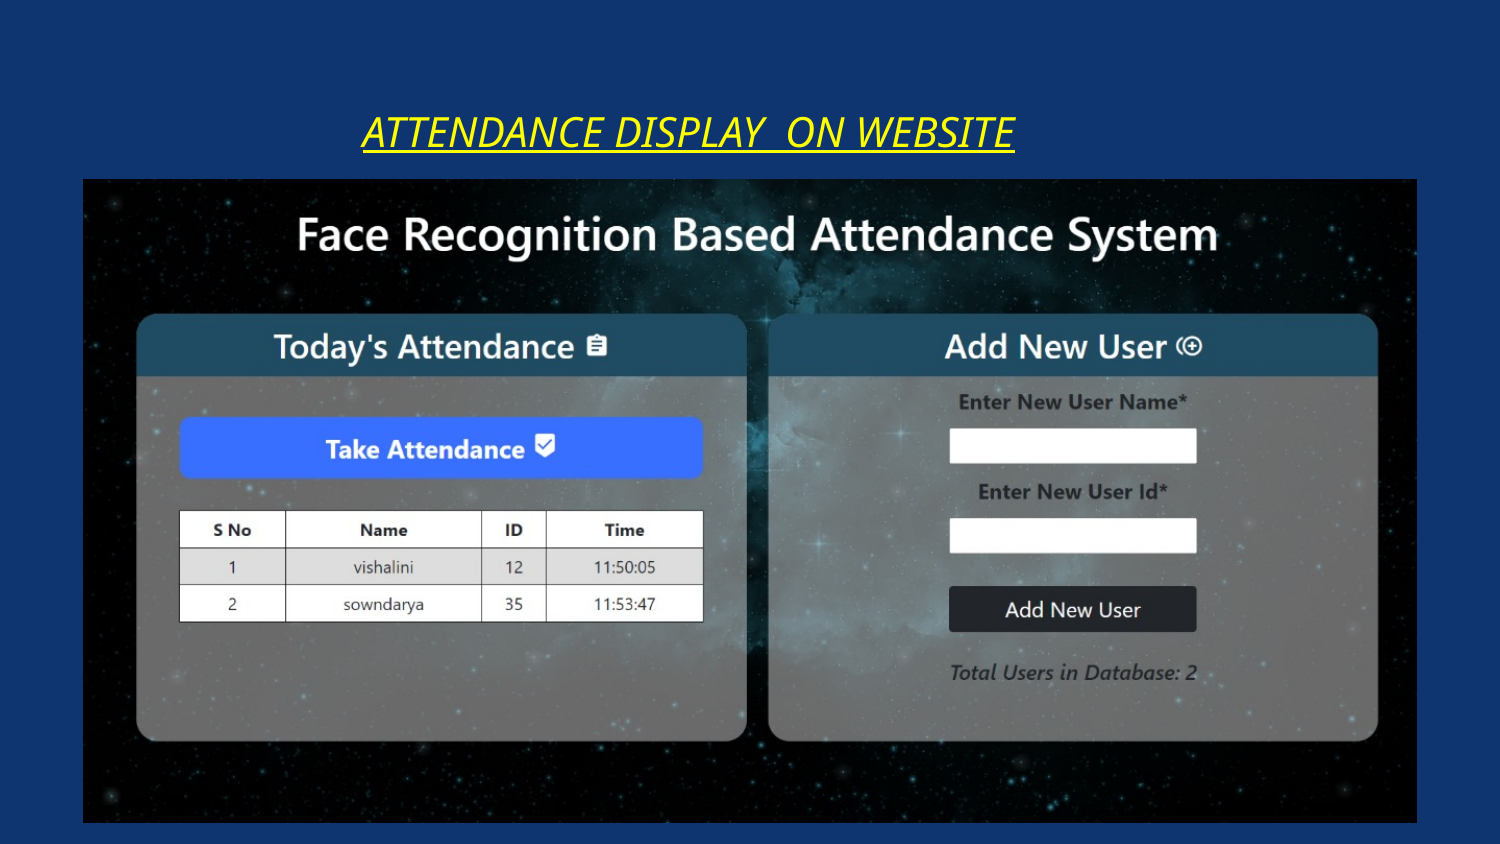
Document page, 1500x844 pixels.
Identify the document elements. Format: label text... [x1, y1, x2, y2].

picture [83, 179, 1417, 823]
text_box ATTENDANCE DISPLAY ON WEBSITE [282, 97, 1096, 163]
